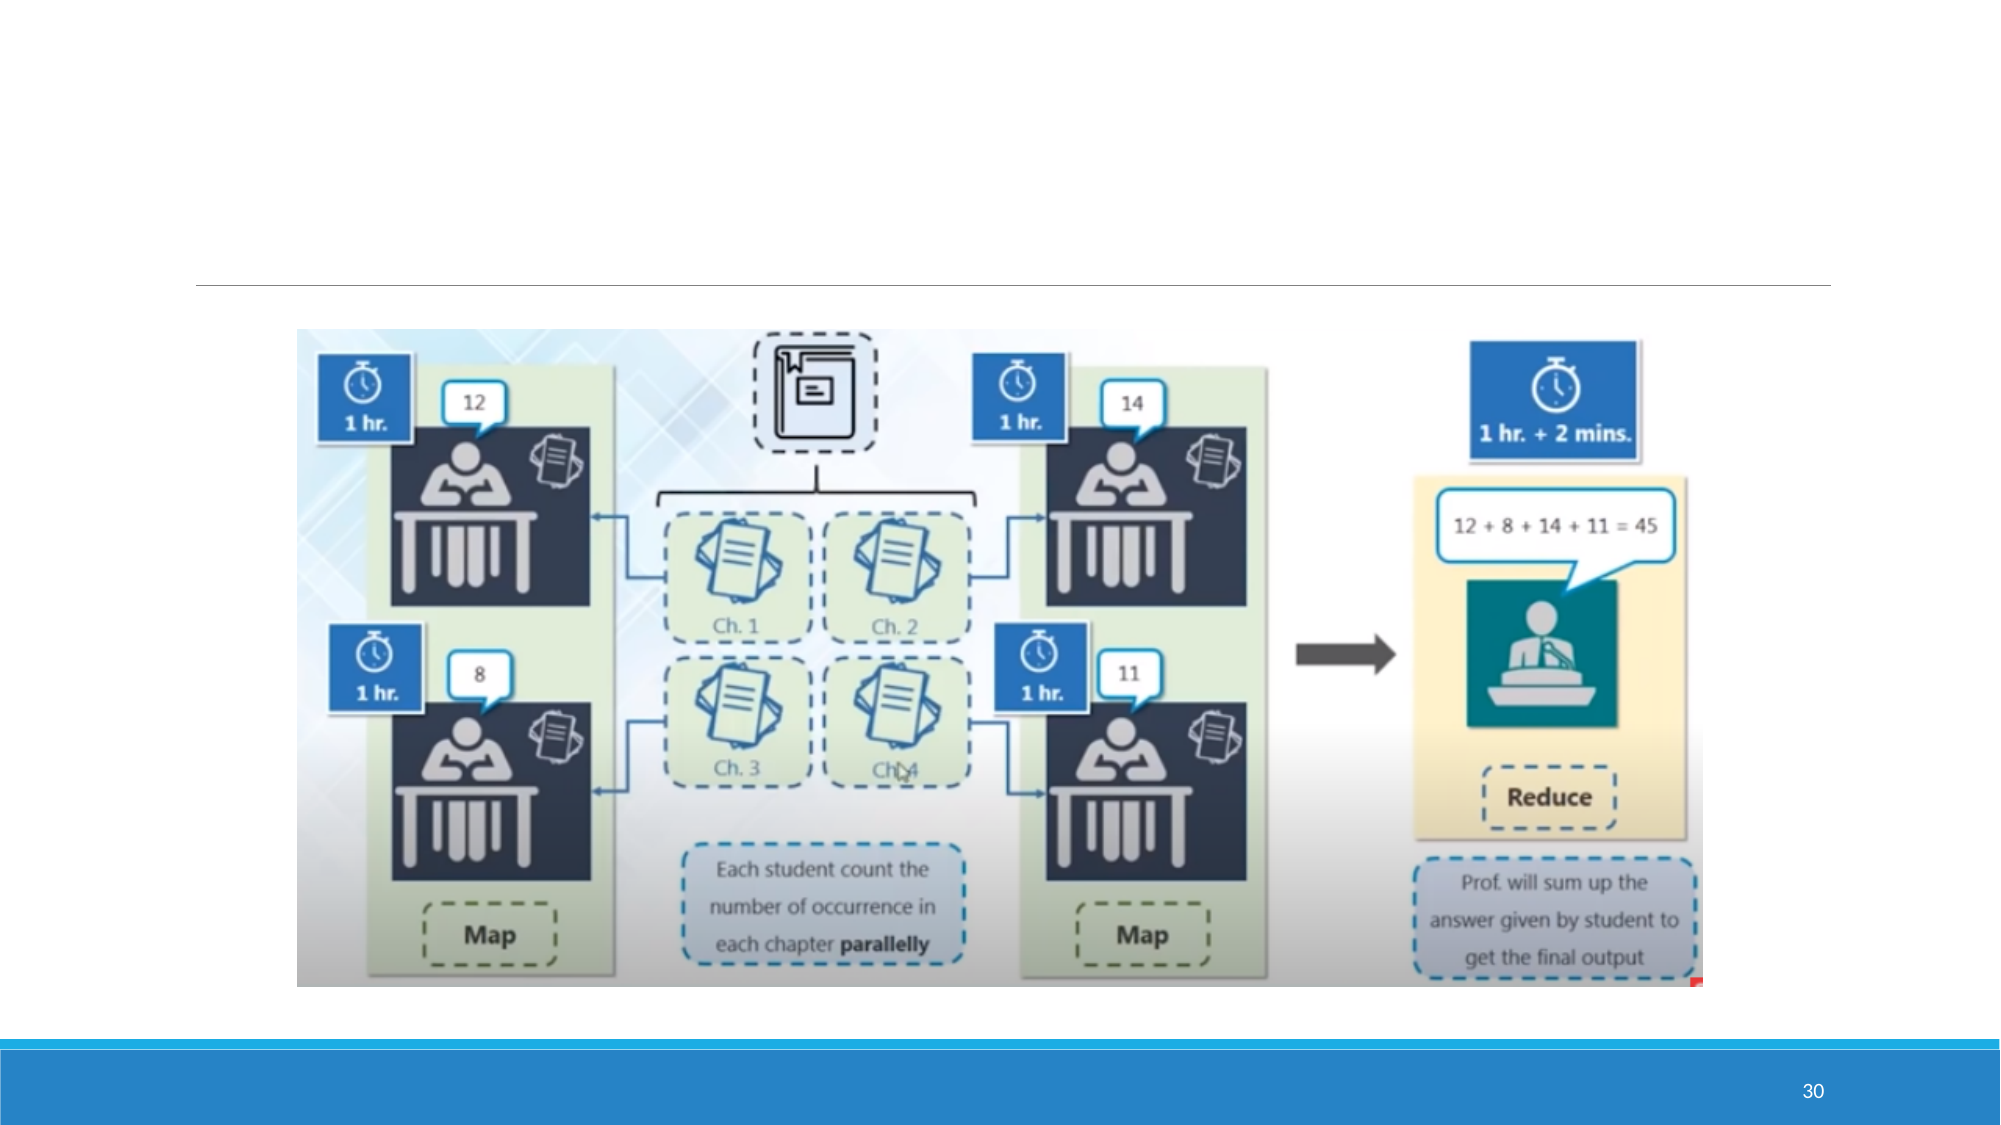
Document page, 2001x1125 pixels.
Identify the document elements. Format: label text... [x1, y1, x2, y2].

slide_number 30 [1624, 1059, 1840, 1120]
picture [296, 329, 1703, 987]
